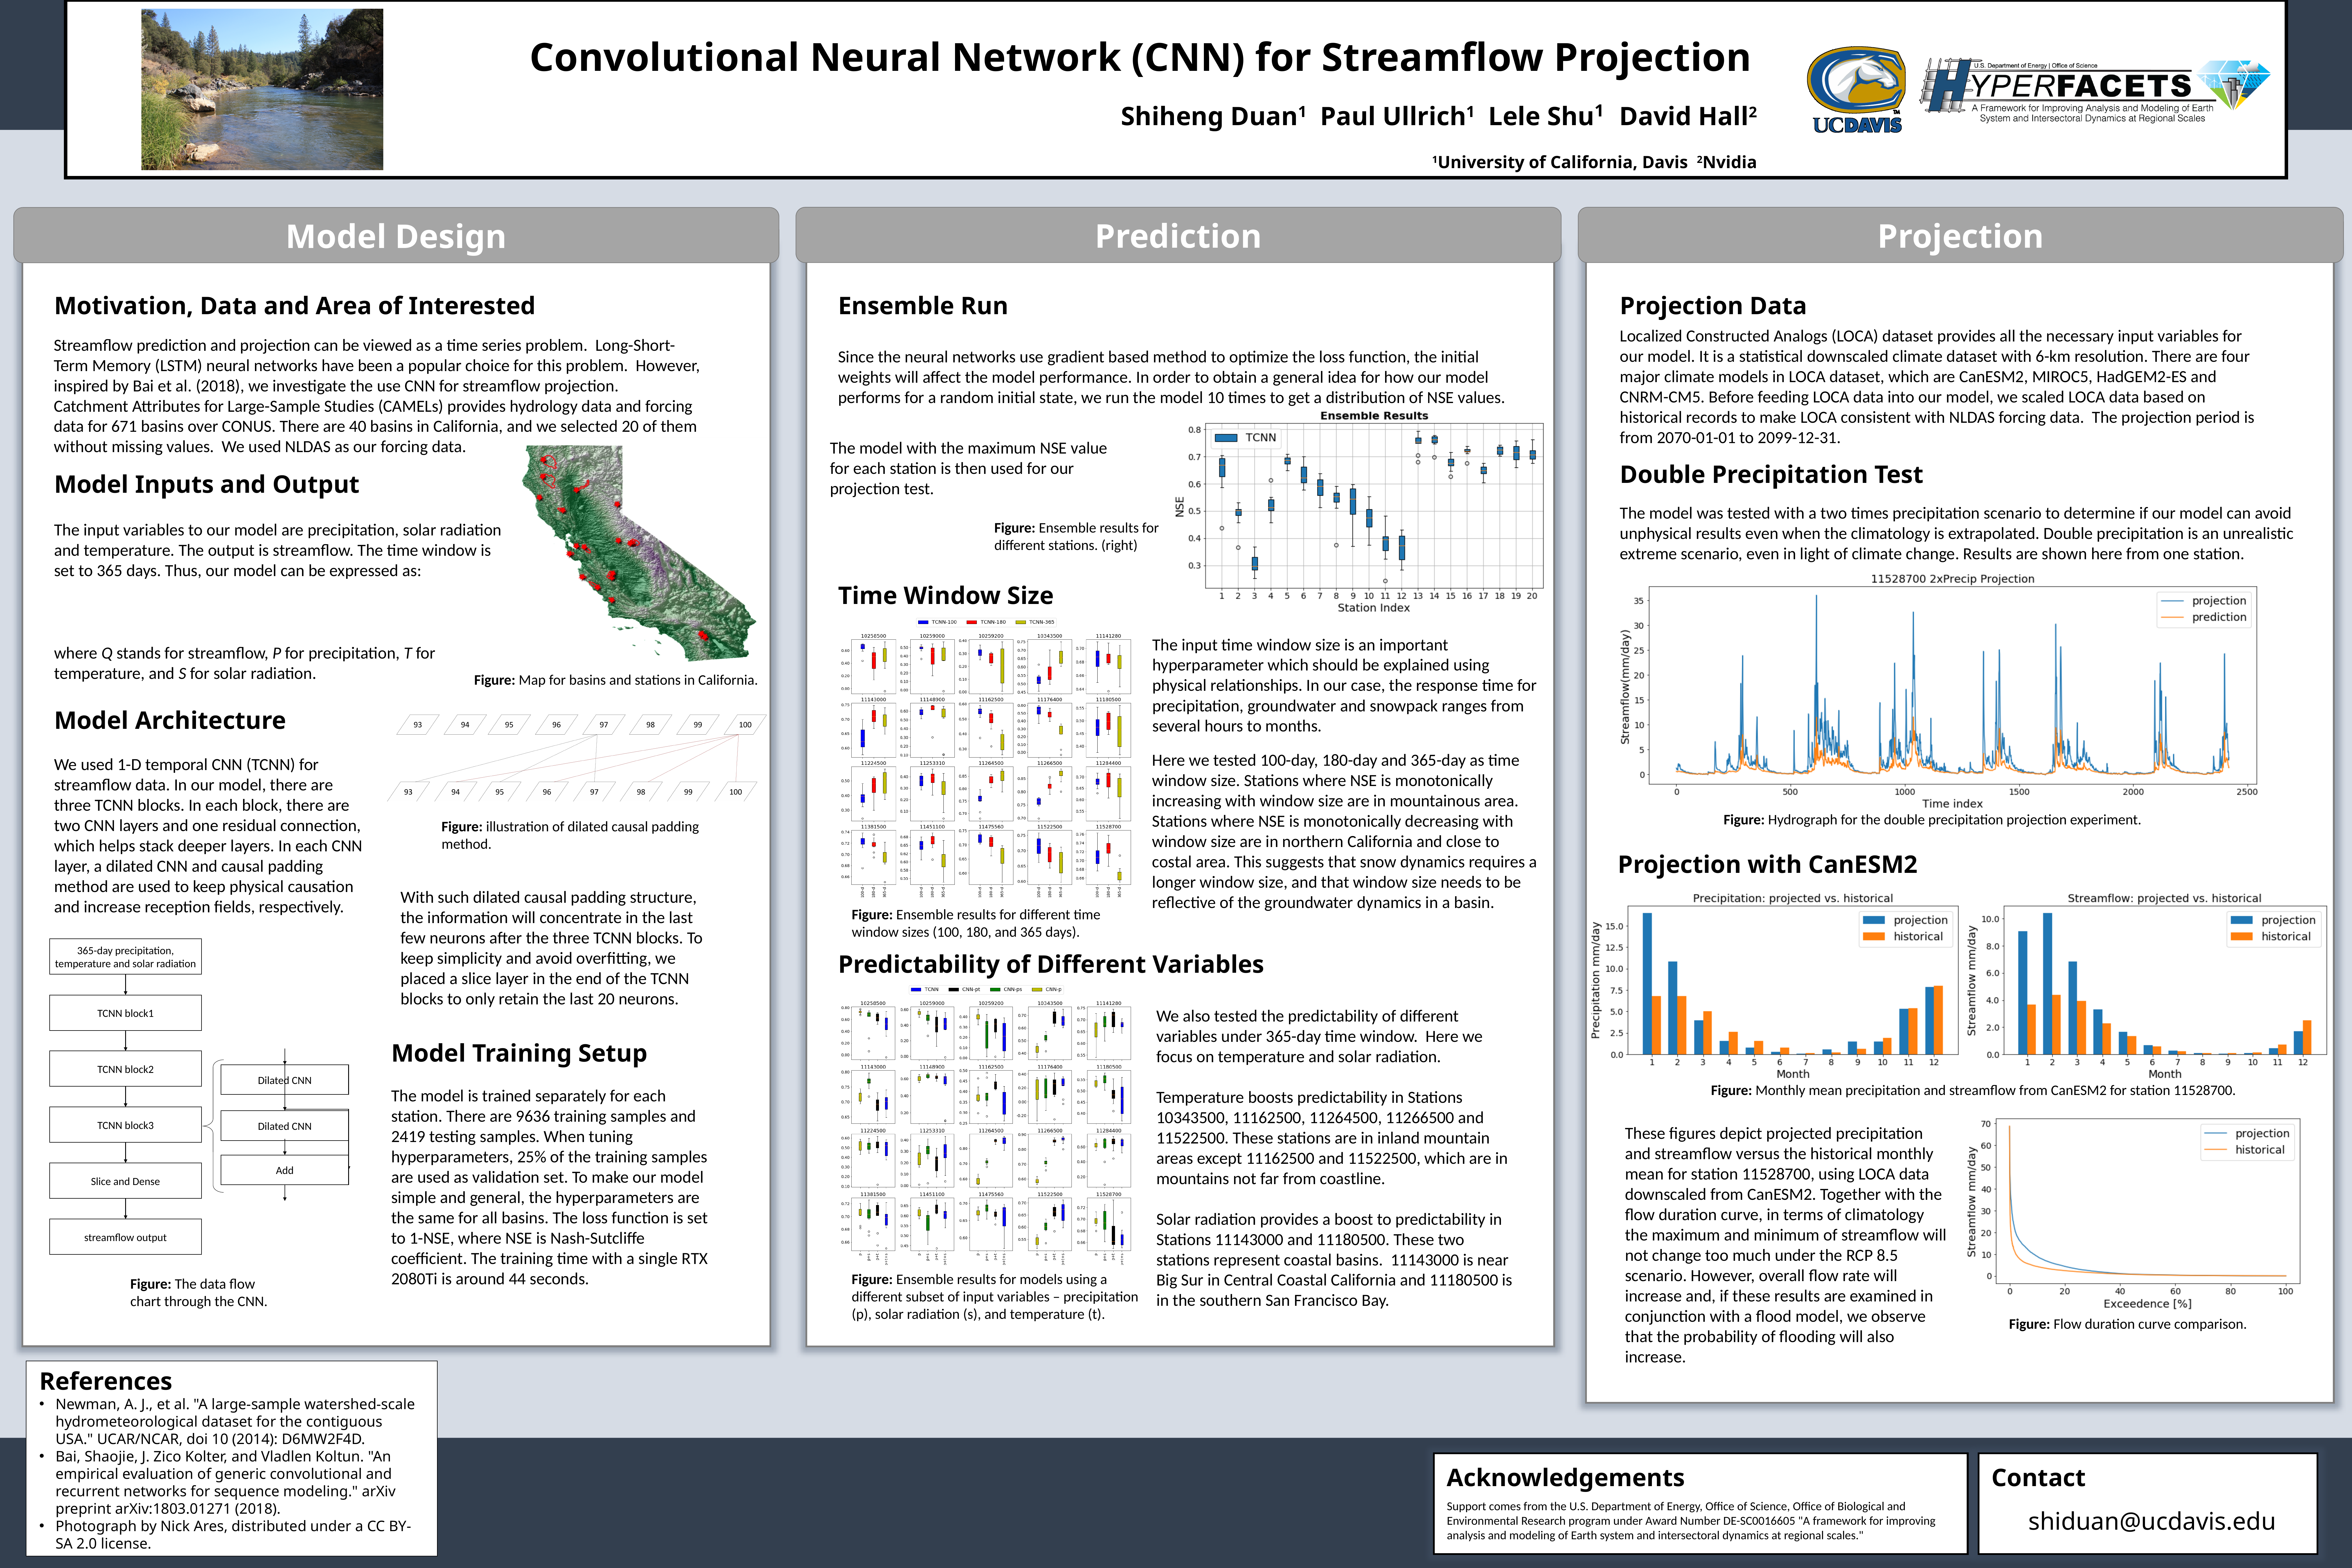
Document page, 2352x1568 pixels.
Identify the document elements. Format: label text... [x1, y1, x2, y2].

text_box The model with the maximum NSE value for each station is then used for our projection test. [826, 435, 1122, 500]
text_box Figure: The data flow chart through the CNN. [126, 1272, 278, 1312]
text_box We also tested the predictability of different variables under 365-day time window. Here we focus on temperature and solar radiation. Temperature boosts predictability in Stations 10343500, 11162500, 11264500, 11266500 and 11522500. These stations are in inland mountain areas except 11162500 and 11522500, which are in mountains not far from coastline. Solar radiation provides a boost to predictability in Stations 11143000 and 11180500. These two stations represent coastal basins. 11143000 is near Big Sur in Central Coastal California and 11180500 is in the southern San Francisco Bay. [1152, 1002, 1519, 1312]
text_box References Newman, A. J., et al. "A large-sample watershed-scale hydrometeorological dataset for the contiguous USA." UCAR/NCAR, doi 10 (2014): D6MW2F4D. Bai, Shaojie, J. Zico Kolter, and Vladlen Koltun. "An empirical evaluation of generic convolutional and recurrent networks for sequence modeling." arXiv preprint arXiv:1803.01271 (2018). Photograph by Nick Ares, distributed under a CC BY-SA 2.0 license. [26, 1361, 438, 1556]
picture [1621, 574, 2259, 810]
text_box [2287, 0, 2352, 130]
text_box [50, 938, 349, 1255]
text_box Shiheng Duan1 Paul Ullrich1 Lele Shu1 David Hall2 1University of California, Davis 2Nvidia [529, 125, 1761, 174]
picture [1968, 1117, 2302, 1310]
text_box Prediction [796, 207, 1562, 263]
text_box [0, 130, 2352, 1438]
text_box Convolutional Neural Network (CNN) for Streamflow Projection [435, 30, 1846, 125]
picture [387, 715, 767, 801]
picture [1914, 56, 2273, 124]
picture [841, 983, 1131, 1265]
text_box Ensemble Run [834, 288, 1114, 321]
text_box Double Precipitation Test [1615, 456, 1940, 490]
picture [505, 437, 767, 668]
text_box Since the neural networks use gradient based method to optimize the loss function, the initial weights will affect the model performance. In order to obtain a general idea for how our model performs for a random initial state, we run the model 10 times to get a distribution of NSE values. [834, 343, 1519, 409]
text_box Figure: Ensemble results for different time window sizes (100, 180, and 365 days). [847, 902, 1115, 942]
text_box Figure: Map for basins and stations in California. [470, 668, 775, 690]
text_box Localized Constructed Analogs (LOCA) dataset provides all the necessary input variables for our model. It is a statistical downscaled climate dataset with 6-km resolution. There are four major climate models in LOCA dataset, which are CanESM2, MIROC5, HadGEM2-ES and CNRM-CM5. Before feeding LOCA data into our model, we scaled LOCA data based on historical records to make LOCA consistent with NLDAS forcing data. The projection period is from 2070-01-01 to 2099-12-31. [1615, 322, 2273, 449]
picture [841, 616, 1131, 897]
text_box Projection with CanESM2 [1614, 846, 1938, 880]
text_box Model Design [13, 207, 779, 263]
text_box [1586, 263, 2334, 1403]
picture [141, 9, 383, 170]
text_box The model was tested with a two times precipitation scenario to determine if our model can avoid unphysical results even when the climatology is extrapolated. Double precipitation is an unrealistic extreme scenario, even in light of climate change. Results are shown here from one station. [1616, 499, 2302, 565]
text_box Figure: Ensemble results for different stations. (right) [990, 516, 1175, 555]
text_box The input variables to our model are precipitation, solar radiation and temperature. The output is streamflow. The time window is set to 365 days. Thus, our model can be expressed as: [50, 517, 505, 582]
text_box Acknowledgements Support comes from the U.S. Department of Energy, Office of Science, Office of Biological and Environmental Research program under Award Number DE-SC0016605 "A framework for improving analysis and modeling of Earth system and intersectoral dynamics at regional scales." [1434, 1453, 1968, 1554]
text_box Projection Data [1615, 288, 1881, 321]
text_box Motivation, Data and Area of Interested [50, 288, 630, 321]
text_box [806, 263, 1555, 1347]
text_box [0, 0, 65, 130]
text_box The input time window size is an important hyperparameter which should be explained using physical relationships. In our case, the response time for precipitation, groundwater and snowpack ranges from several hours to months. [1148, 631, 1545, 737]
text_box Model Architecture [50, 702, 421, 736]
text_box Figure: Monthly mean precipitation and streamflow from CanESM2 for station 11528700. [1707, 1080, 2251, 1101]
text_box [0, 1438, 2352, 1568]
text_box Model Inputs and Output [50, 466, 421, 500]
text_box With such dilated causal padding structure, the information will concentrate in the last few neurons after the three TCNN blocks. To keep simplicity and avoid overfitting, we placed a slice layer in the end of the TCNN blocks to only retain the last 20 neurons. [396, 884, 725, 1010]
text_box The model is trained separately for each station. There are 9636 training samples and 2419 testing samples. When tuning hyperparameters, 25% of the training samples are used as validation set. To make our model simple and general, the hyperparameters are the same for all basins. The loss function is set to 1-NSE, where NSE is Nash-Sutcliffe coefficient. The training time with a single RTX 2080Ti is around 44 seconds. [387, 1082, 715, 1290]
text_box These figures depict projected precipitation and streamflow versus the historical monthly mean for station 11528700, using LOCA data downscaled from CanESM2. Together with the flow duration curve, in terms of climatology the maximum and minimum of streamflow will not change too much under the RCP 8.5 scenario. However, overall flow rate will increase and, if these results are examined in conjunction with a flood model, we observe that the probability of flooding will also increase. [1621, 1120, 1955, 1368]
text_box Figure: illustration of dilated causal padding method. [437, 815, 716, 854]
text_box Projection [1578, 207, 2344, 263]
text_box Predictability of Different Variables [834, 946, 1301, 980]
text_box Here we tested 100-day, 180-day and 365-day as time window size. Stations where NSE is monotonically increasing with window size are in mountainous area. Stations where NSE is monotonically decreasing with window size are in northern California and close to costal area. This suggests that snow dynamics requires a longer window size, and that window size needs to be reflective of the groundwater dynamics in a basin. [1148, 747, 1545, 914]
text_box Model Training Setup [387, 1035, 667, 1069]
text_box We used 1-D temporal CNN (TCNN) for streamflow data. In our model, there are three TCNN blocks. In each block, there are two CNN layers and one residual connection, which helps stack deeper layers. In each CNN layer, a dilated CNN and causal padding method are used to keep physical causation and increase reception fields, respectively. [50, 751, 378, 918]
text_box Figure: Flow duration curve comparison. [2005, 1312, 2313, 1334]
text_box Time Window Size [834, 578, 1114, 611]
text_box [22, 263, 771, 1347]
picture [1800, 44, 1908, 136]
text_box Figure: Ensemble results for models using a different subset of input variables – precipitation (p), solar radiation (s), and temperature (t). [847, 1267, 1152, 1324]
text_box Figure: Hydrograph for the double precipitation projection experiment. [1719, 810, 2165, 830]
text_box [1592, 894, 2328, 1080]
text_box Contact shiduan@ucdavis.edu [1978, 1453, 2318, 1554]
picture [1175, 412, 1545, 614]
text_box Streamflow prediction and projection can be viewed as a time series problem. Long-Short-Term Memory (LSTM) neural networks have been a popular choice for this problem. However, inspired by Bai et al. (2018), we investigate the use CNN for streamflow projection. Catchment Attributes for Large-Sample Studies (CAMELs) provides hydrology data and forcing data for 671 basins over CONUS. There are 40 basins in California, and we selected 20 of them without missing values. We used NLDAS as our forcing data. [49, 332, 707, 458]
text_box [65, 0, 2287, 178]
